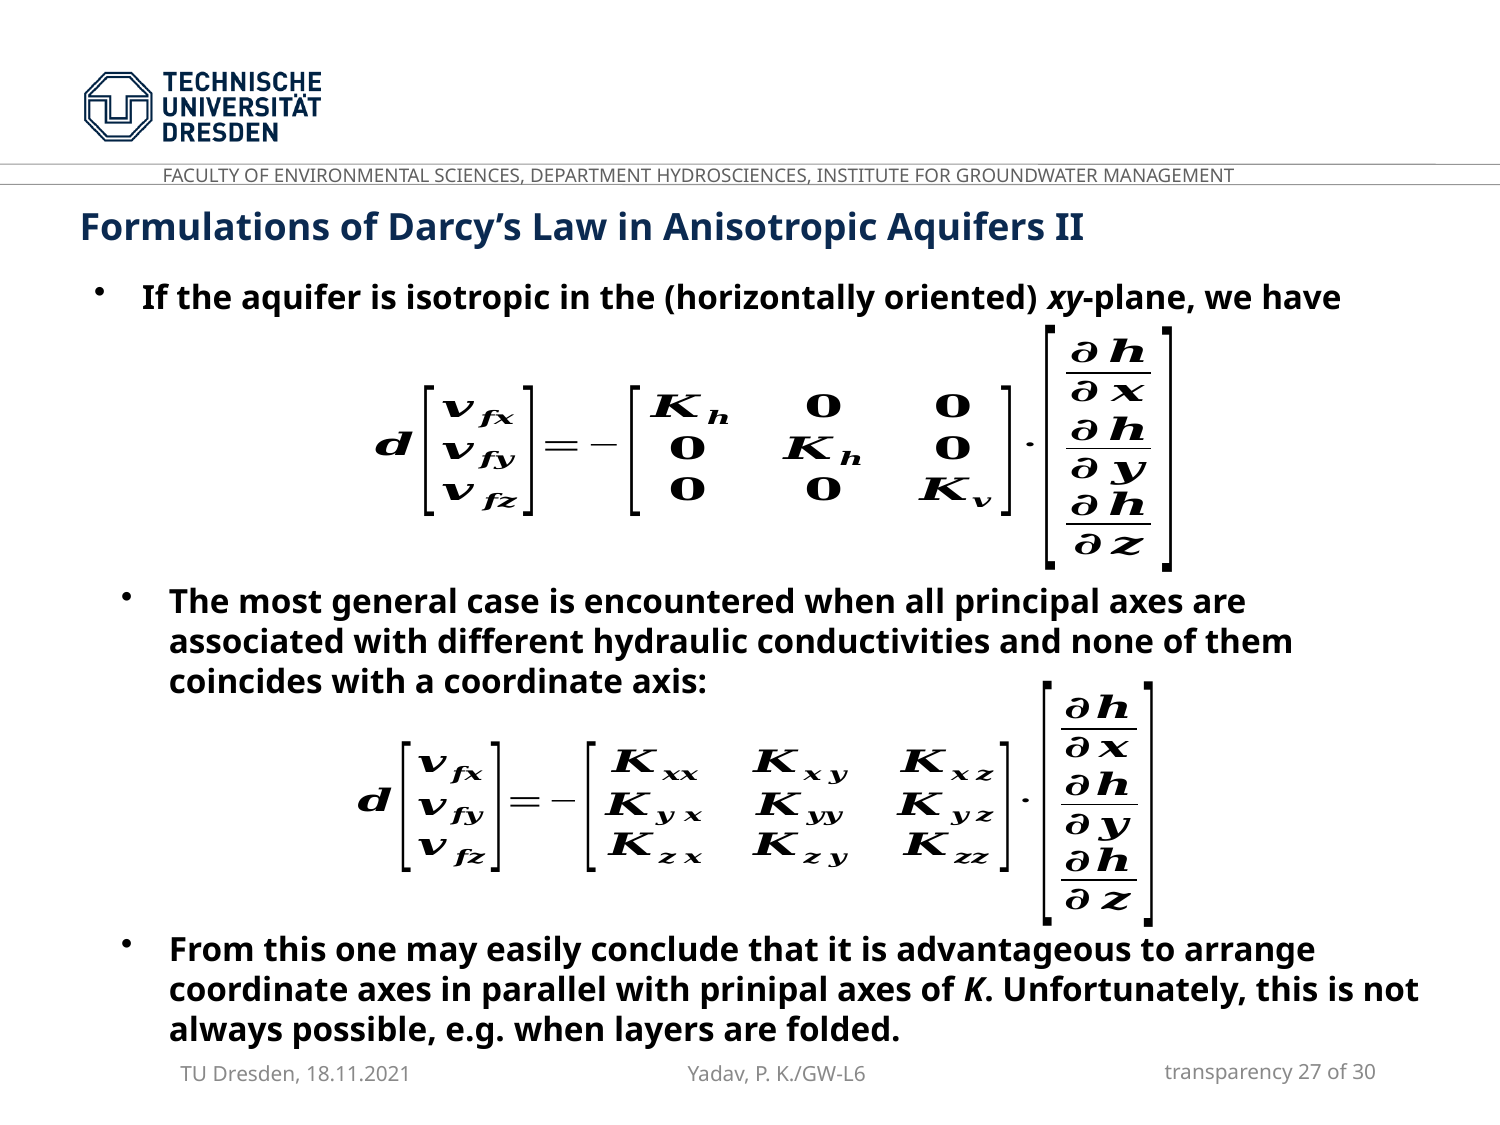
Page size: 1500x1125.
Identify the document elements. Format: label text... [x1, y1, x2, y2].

text_box Formulations of Darcy’s Law in Anisotropic Aquifers II [79, 208, 1421, 268]
text_box The most general case is encountered when all principal axes are associated with different hydraulic conductivities and none of them coincides with a coordinate axis: [106, 572, 1406, 708]
text_box From this one may easily conclude that it is advantageous to arrange coordinate axes in parallel with prinipal axes of K. Unfortunately, this is not always possible, e.g. when layers are folded. [106, 920, 1471, 1055]
picture [83, 71, 321, 142]
text_box If the aquifer is isotropic in the (horizontally oriented) xy-plane, we have [79, 268, 1379, 324]
